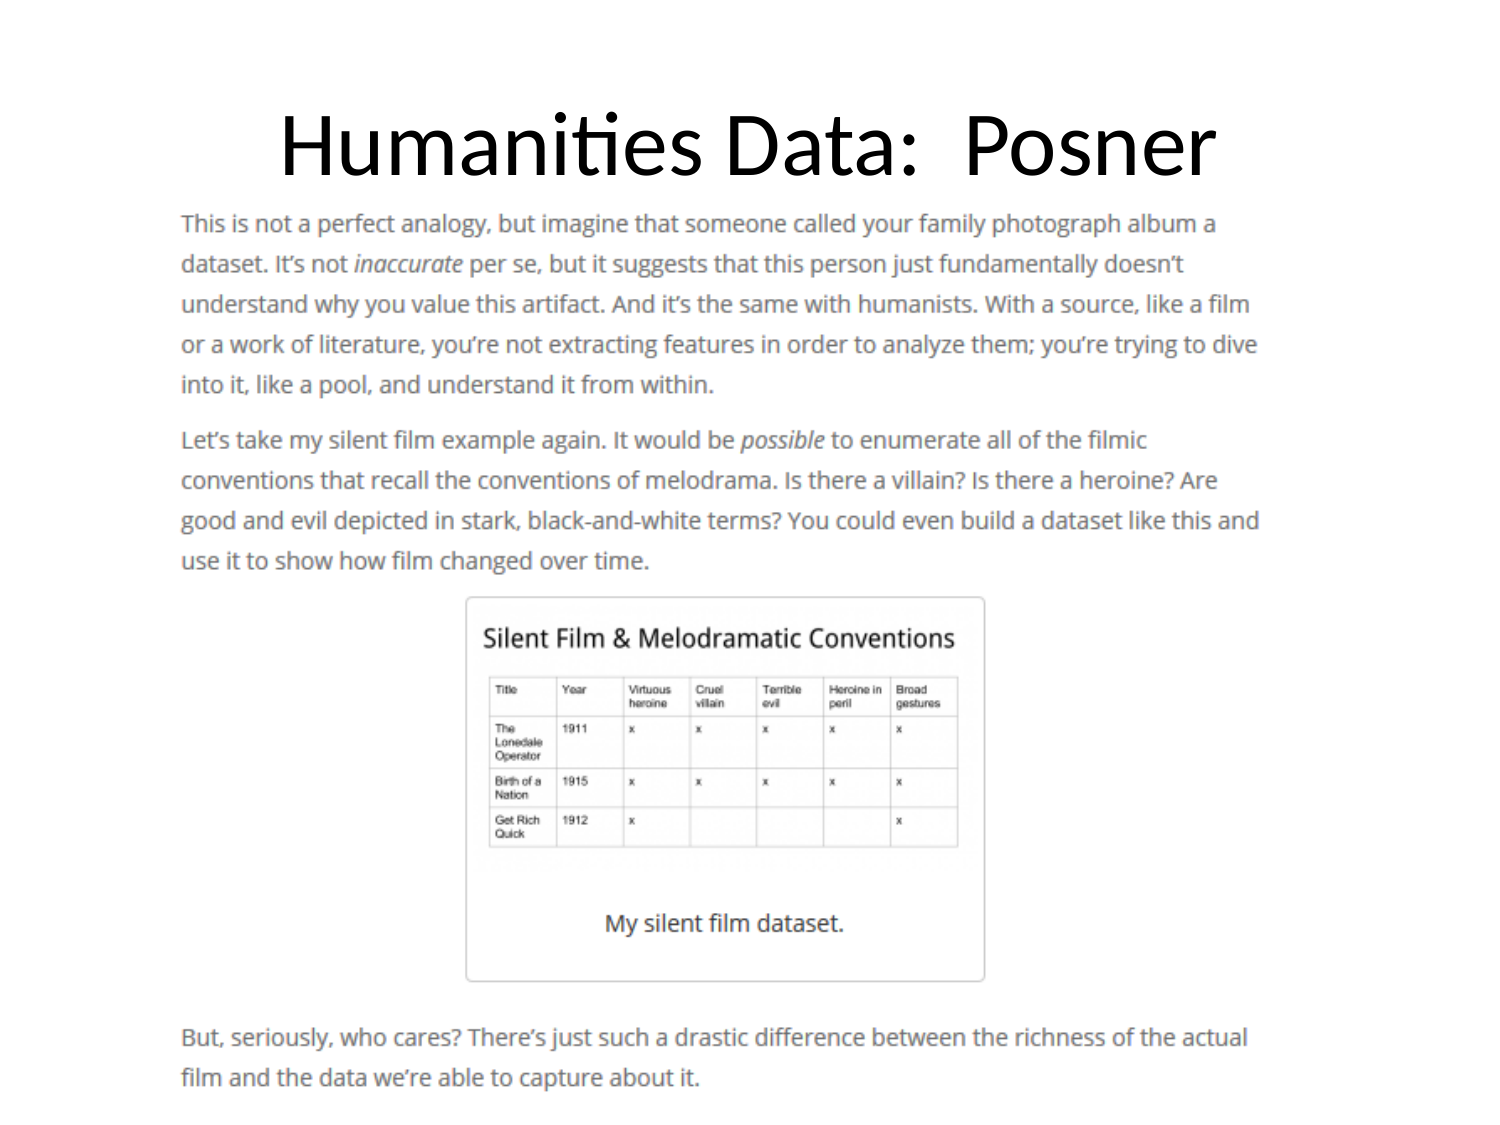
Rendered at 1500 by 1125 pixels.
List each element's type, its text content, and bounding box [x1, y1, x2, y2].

title Humanities Data: Posner [75, 45, 1425, 233]
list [162, 199, 1281, 1101]
